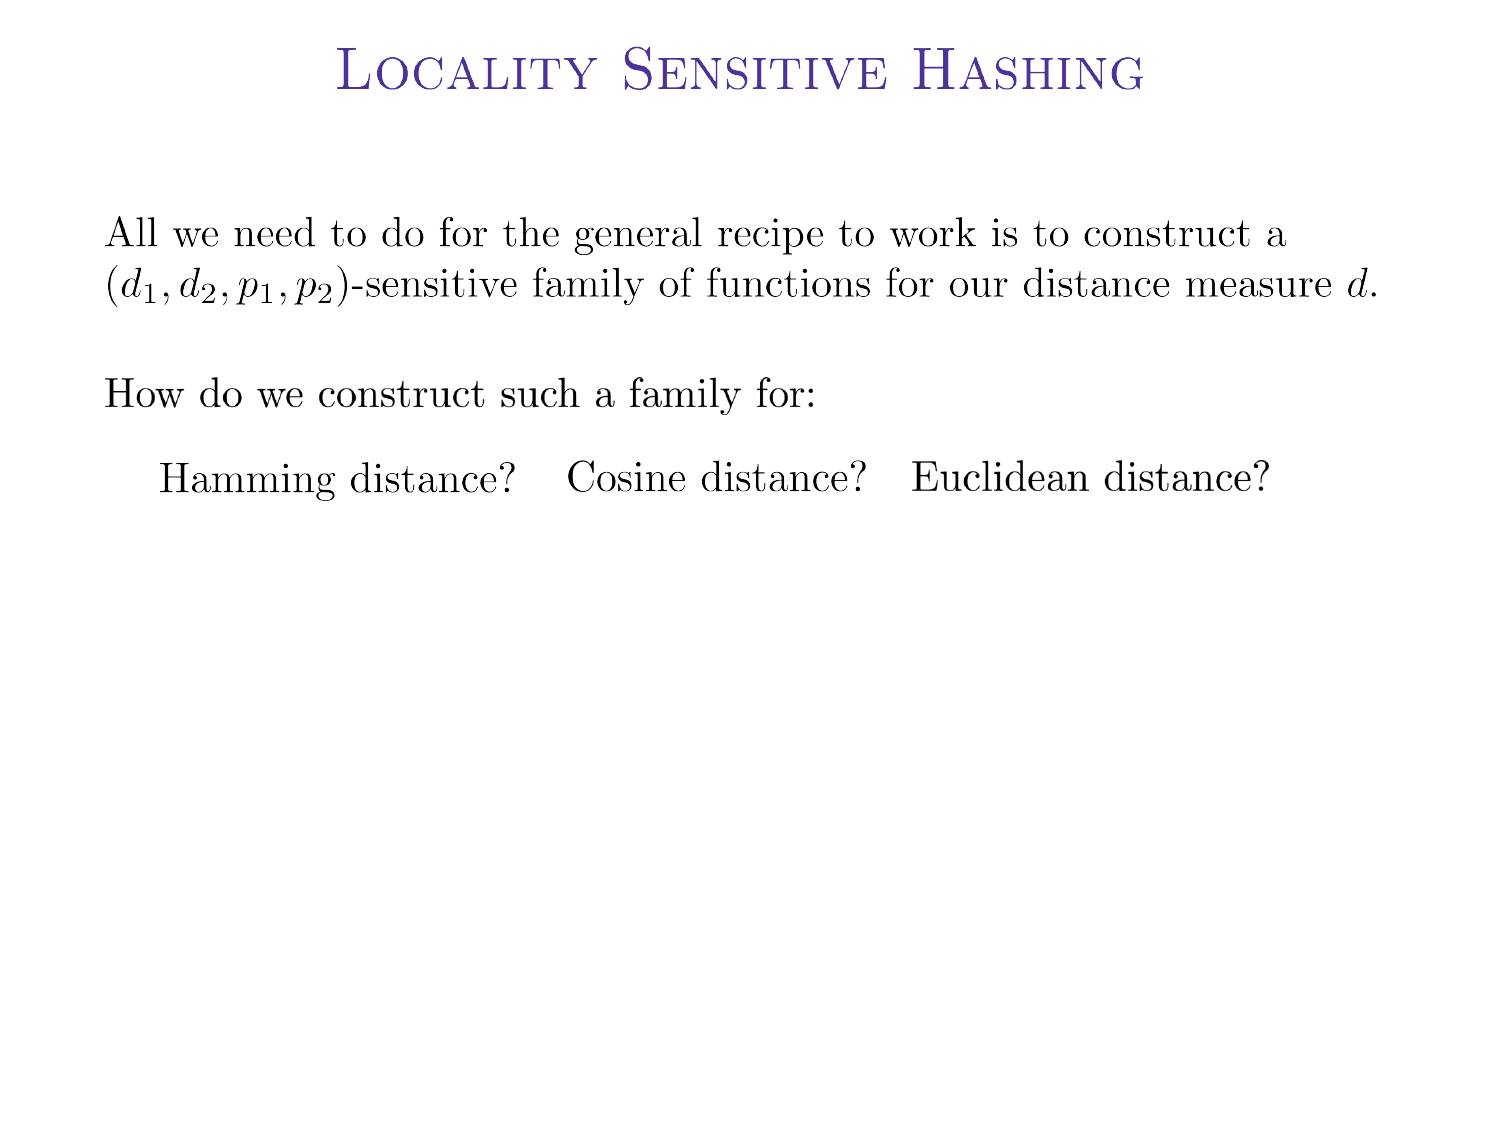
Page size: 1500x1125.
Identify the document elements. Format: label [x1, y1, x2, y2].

picture [337, 46, 1144, 90]
picture [567, 460, 866, 492]
picture [104, 216, 1376, 308]
picture [912, 460, 1269, 491]
picture [104, 376, 813, 416]
picture [160, 461, 515, 501]
